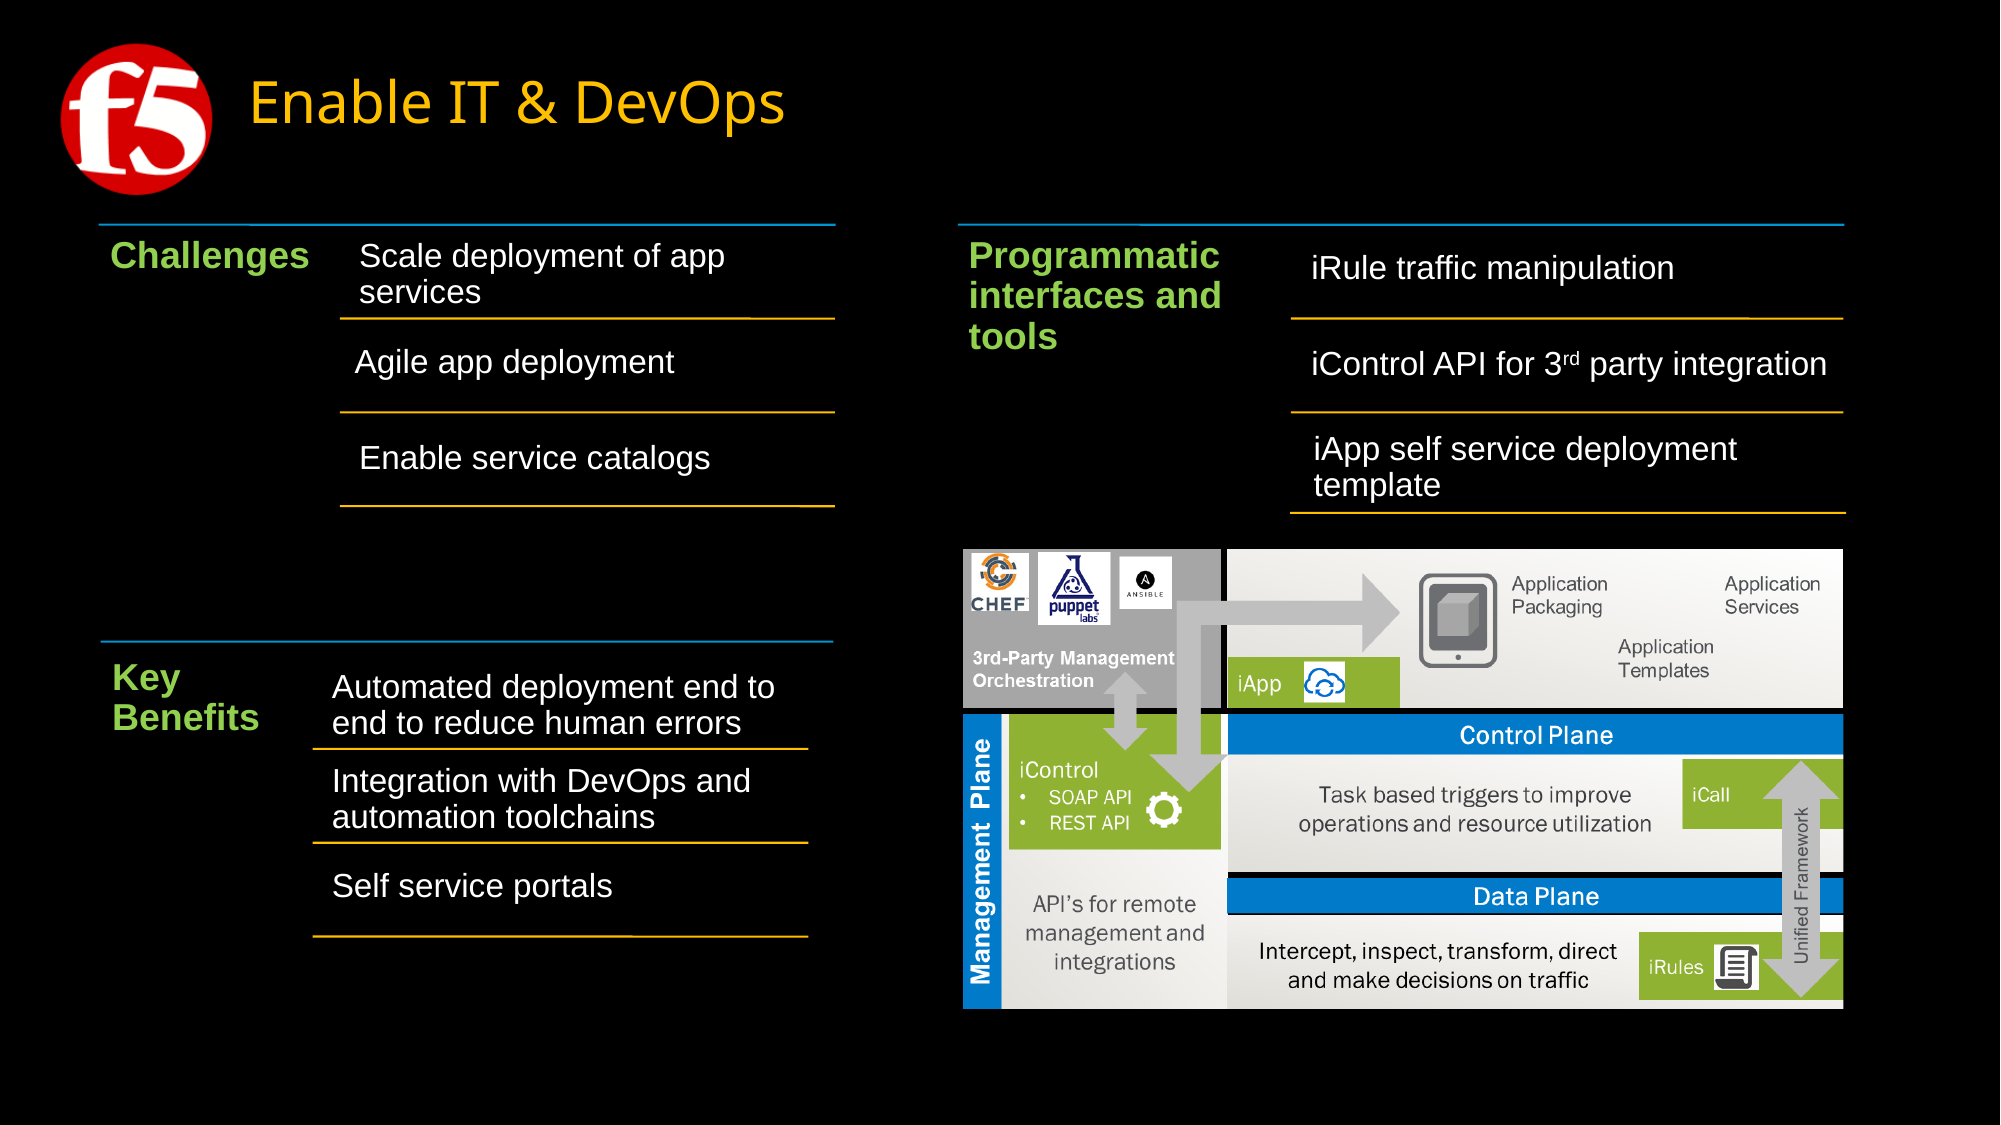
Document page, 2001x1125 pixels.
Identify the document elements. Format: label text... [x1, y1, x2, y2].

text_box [957, 224, 1846, 513]
title Enable IT & DevOps [223, 47, 2000, 198]
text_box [100, 641, 896, 937]
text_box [98, 224, 836, 520]
picture [962, 548, 1844, 1009]
picture [49, 34, 223, 208]
